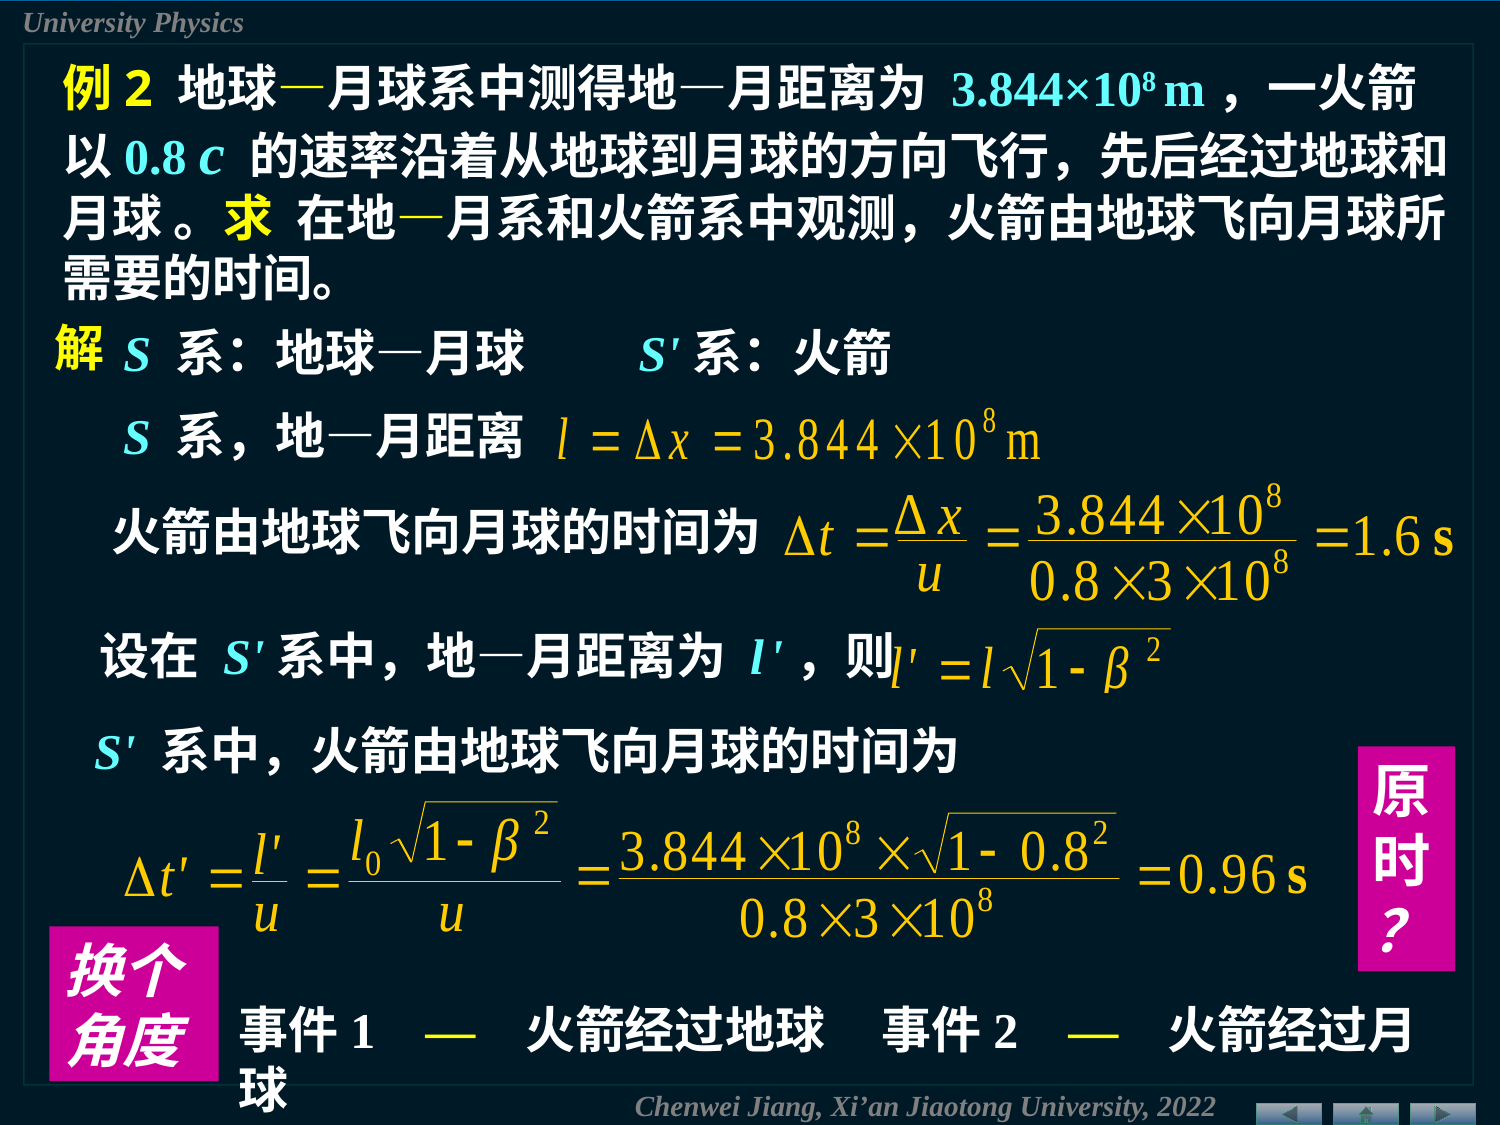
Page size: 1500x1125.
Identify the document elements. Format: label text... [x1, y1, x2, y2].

text_box 换个角度 [49, 926, 219, 1082]
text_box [554, 399, 1055, 465]
text_box S 系：地球—月球 S'系：火箭 [108, 314, 1054, 390]
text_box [569, 806, 1313, 942]
text_box 解 [40, 308, 120, 384]
text_box S 系，地—月距离 [108, 396, 806, 472]
text_box 火箭由地球飞向月球的时间为 [96, 478, 775, 568]
text_box 设在 S'系中，地—月距离为 l '，则 [85, 617, 1407, 693]
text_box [779, 475, 1459, 605]
text_box 事件1 — 火箭经过地球 事件2 — 火箭经过月球 [223, 991, 1471, 1125]
text_box S' 系中，火箭由地球飞向月球的时间为 [79, 711, 976, 787]
text_box 例2 地球—月球系中测得地—月距离为 3.844×108 m，一火箭以0.8 c 的速率沿着从地球到月球的方向飞行，先后经过地球和月球 。求 在地—月系和火箭系中观测，火箭由地球飞向月球所需要的时间。 [47, 48, 1471, 314]
text_box 原 时 ？ [1357, 746, 1456, 972]
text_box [120, 796, 566, 937]
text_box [887, 621, 1175, 694]
